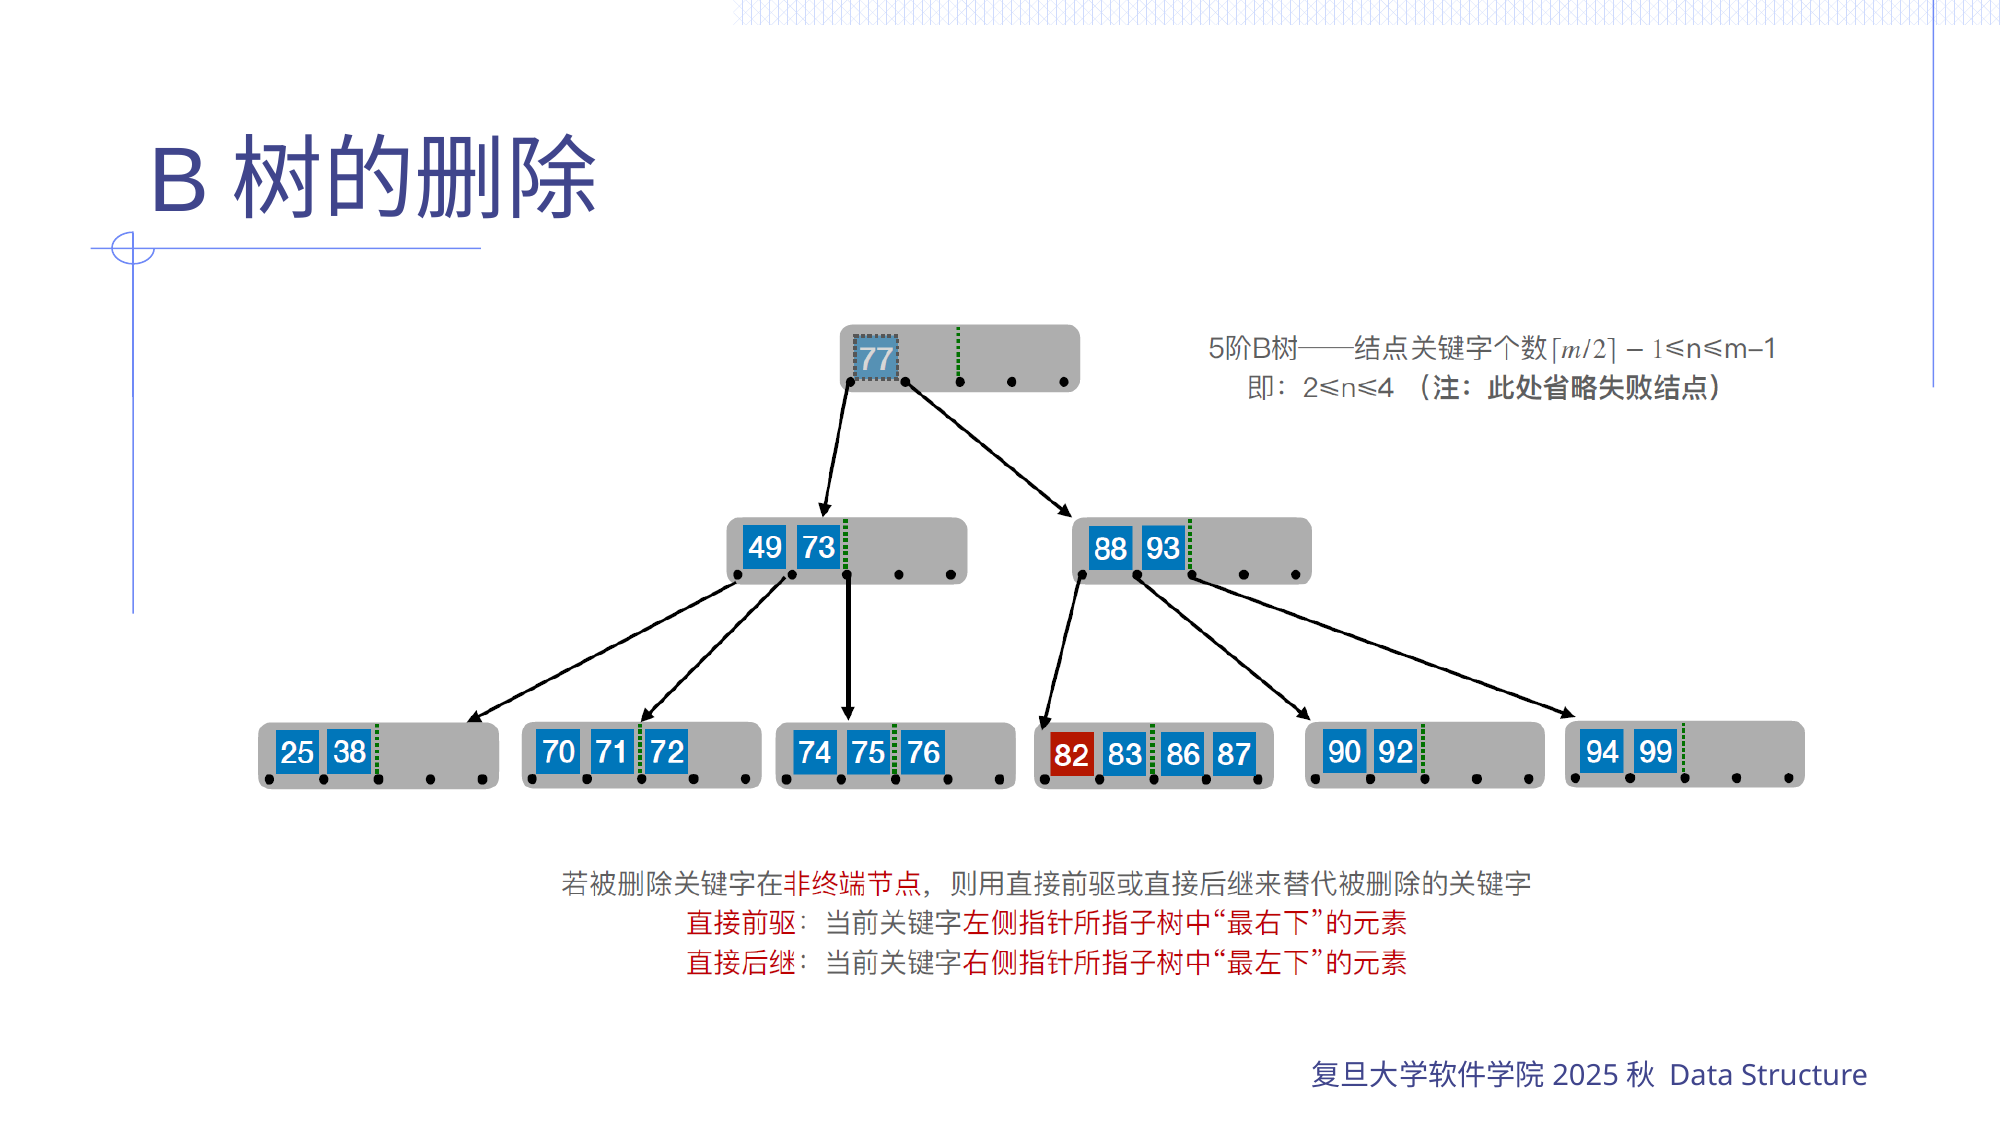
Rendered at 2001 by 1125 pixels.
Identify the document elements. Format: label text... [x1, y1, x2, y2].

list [255, 312, 1812, 988]
title B树的删除 [133, 50, 1834, 238]
